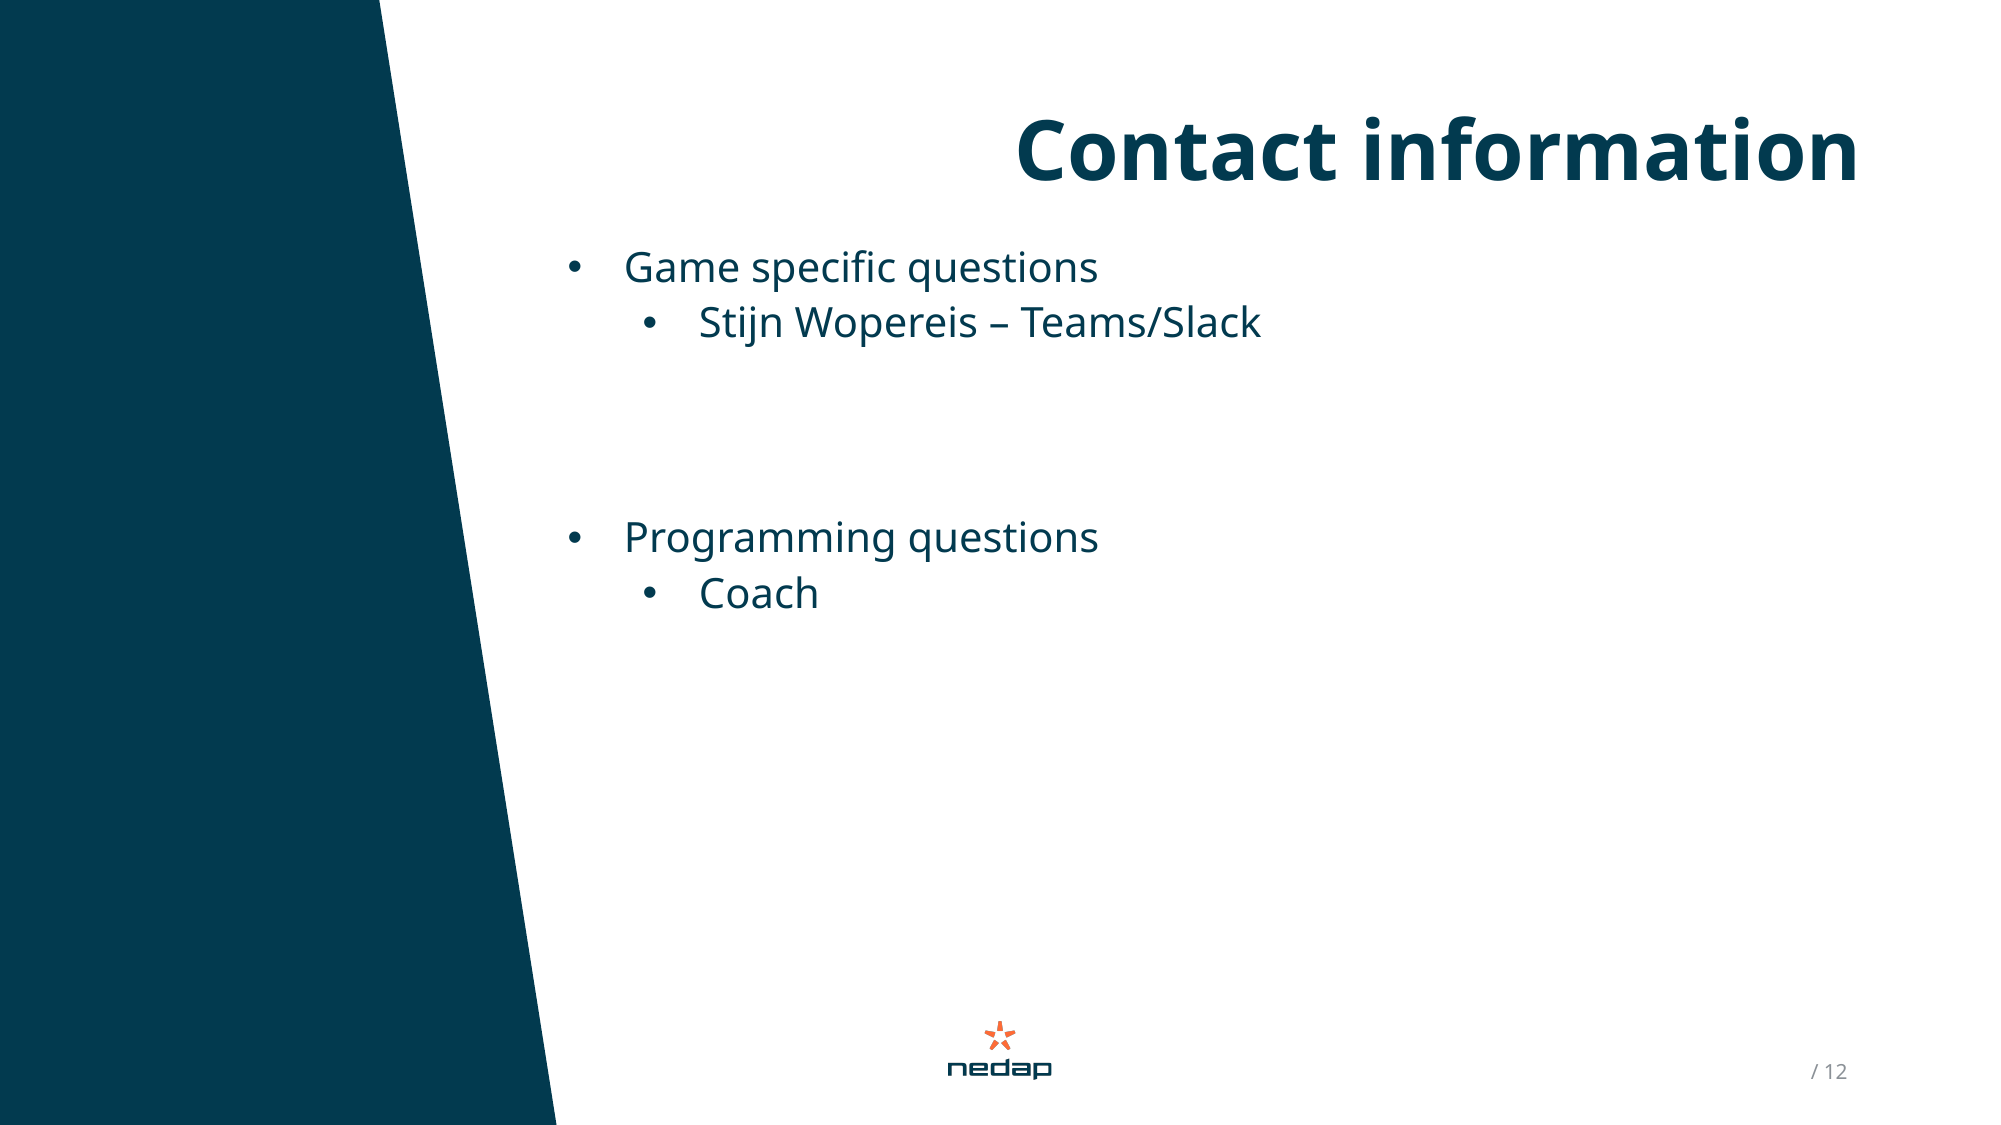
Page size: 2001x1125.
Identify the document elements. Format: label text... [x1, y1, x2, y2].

slide_number / 12 [1412, 1042, 1863, 1103]
list Contact information [655, 101, 1863, 197]
picture [1038, 1076, 1052, 1080]
picture [948, 1021, 1052, 1080]
picture [1038, 1066, 1048, 1072]
list Game specific questions Stijn Wopereis – Teams/Slack Programming questions Coach [530, 246, 1863, 915]
